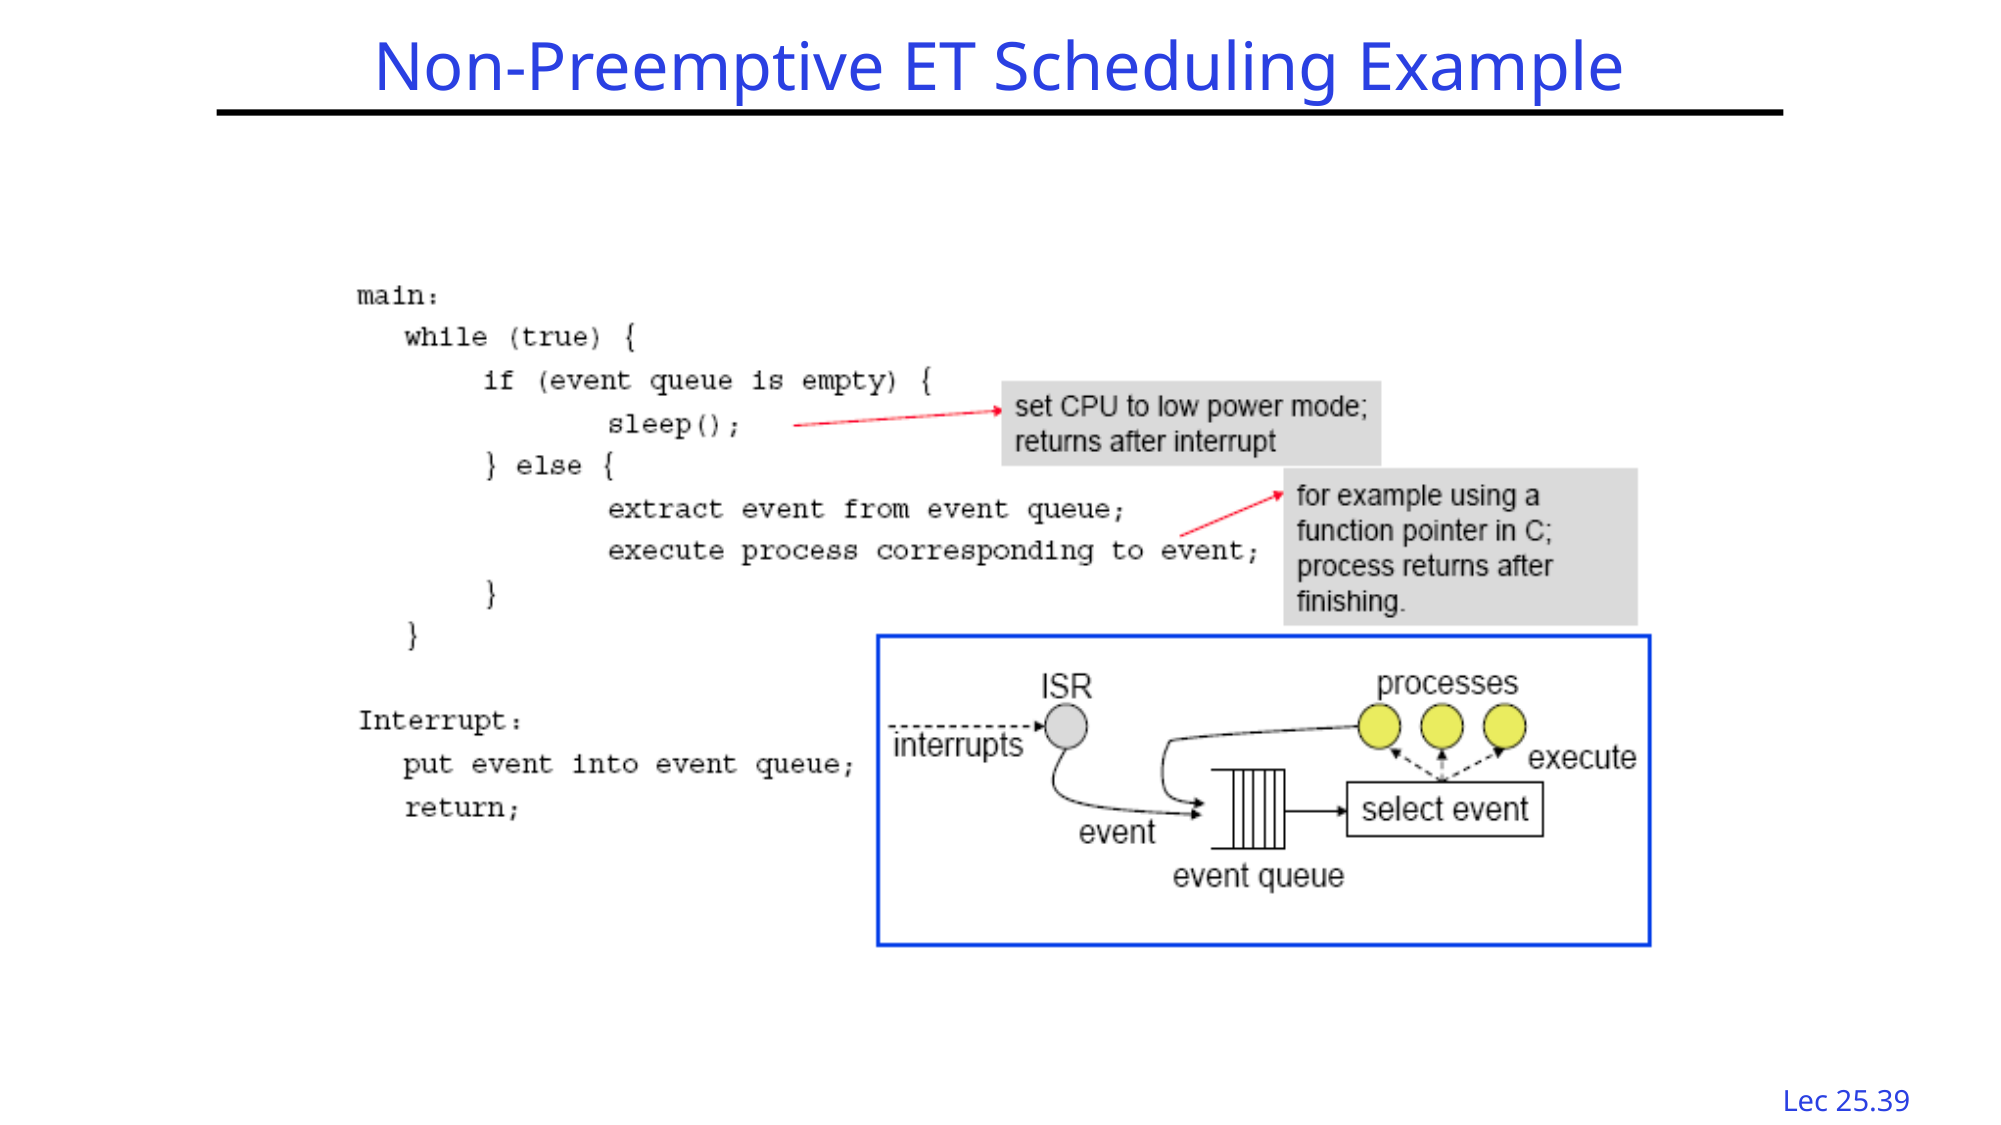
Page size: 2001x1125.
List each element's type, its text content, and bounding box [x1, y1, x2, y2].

title Non-Preemptive ET Scheduling Example [216, 24, 1784, 113]
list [341, 284, 1659, 958]
